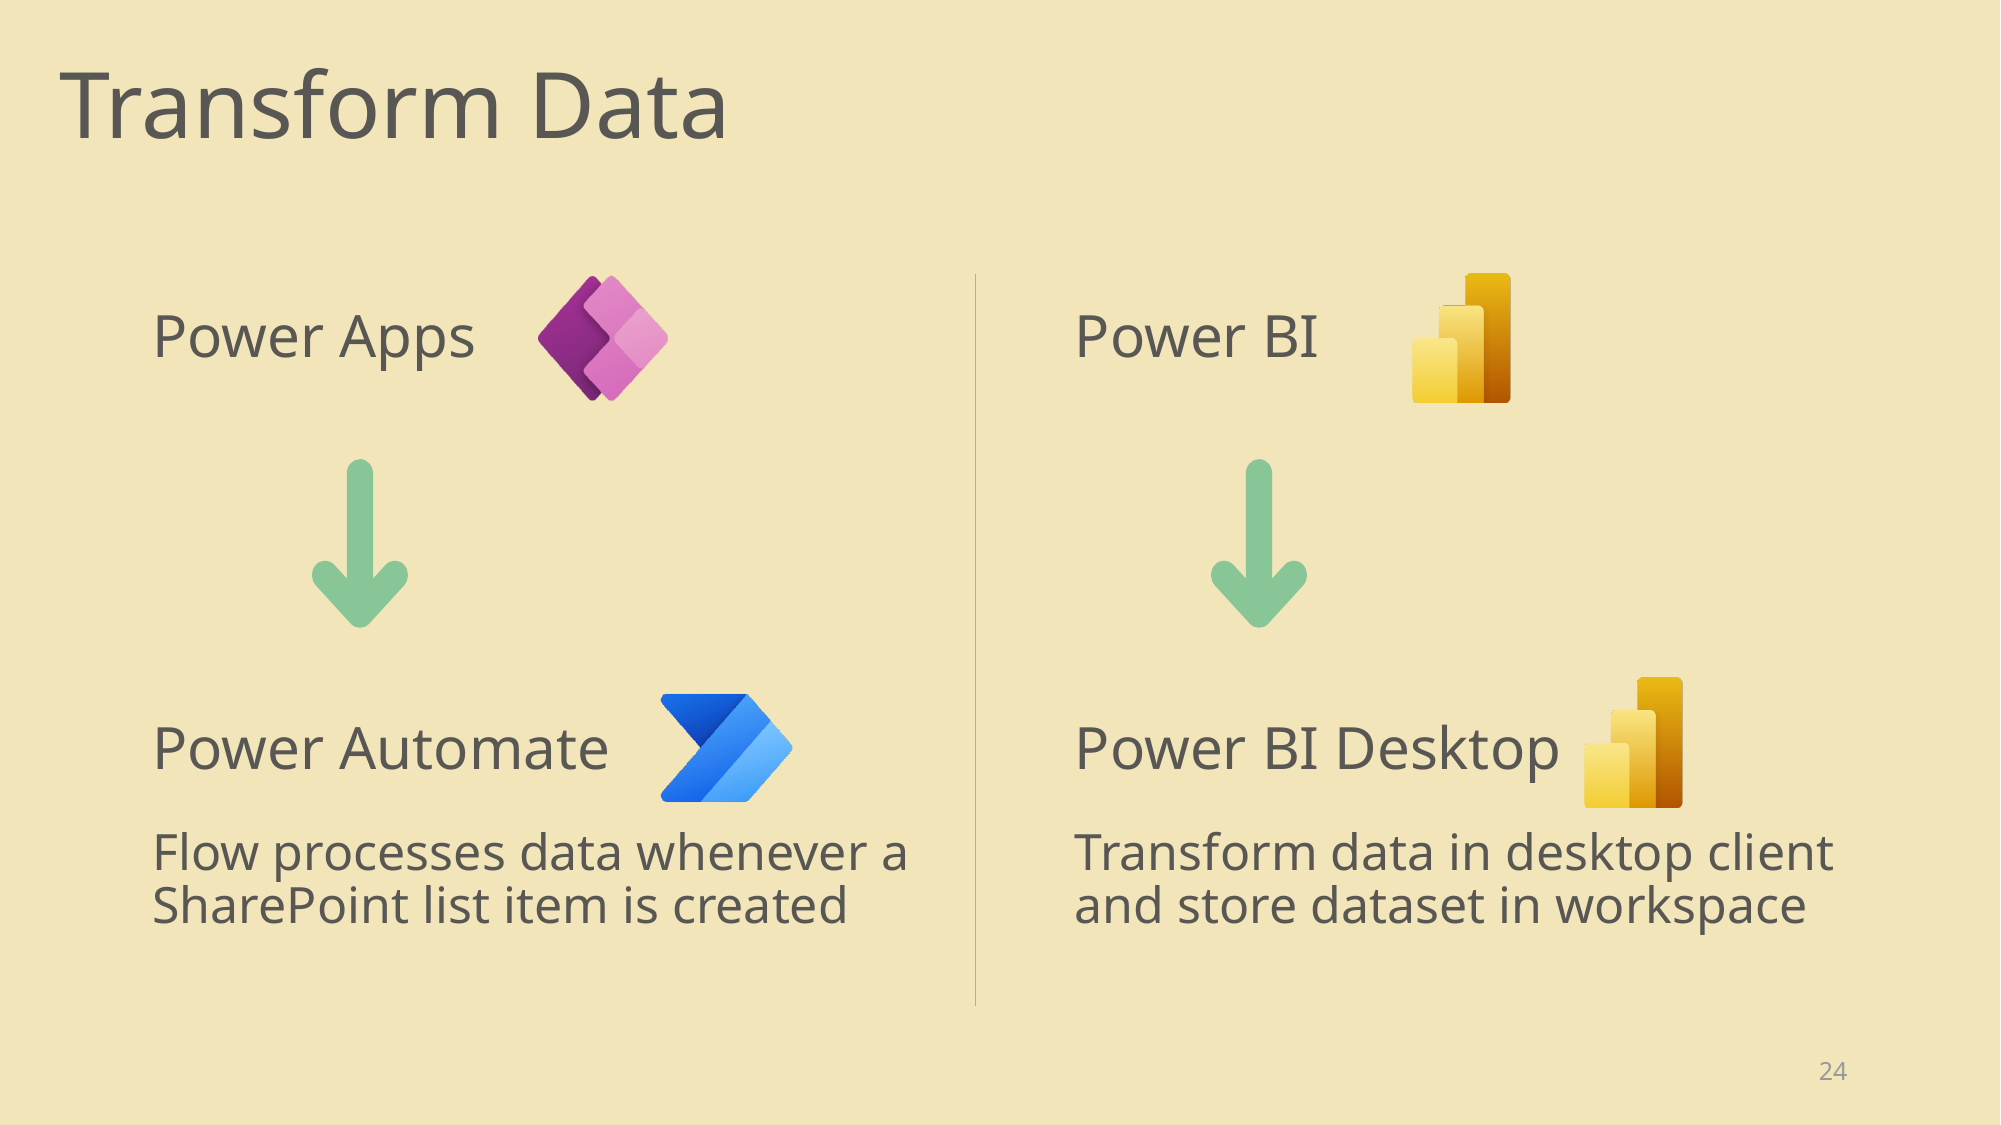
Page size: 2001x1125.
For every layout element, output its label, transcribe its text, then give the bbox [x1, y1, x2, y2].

picture [626, 651, 818, 844]
text_box Power BI Desktop [1060, 712, 1673, 819]
text_box Flow processes data whenever a SharePoint list item is created [137, 819, 929, 1006]
slide_number 24 [1412, 1042, 1863, 1103]
picture [1568, 677, 1698, 808]
text_box Power Automate [137, 712, 626, 819]
text_box Power BI [1060, 299, 1462, 413]
picture [538, 273, 668, 403]
picture [1396, 273, 1526, 403]
title Transform Data [44, 0, 1770, 218]
text_box Transform data in desktop client and store dataset in workspace [1060, 819, 1852, 1006]
list Power Apps [137, 299, 539, 413]
text_box [311, 459, 408, 628]
text_box [1210, 459, 1308, 628]
